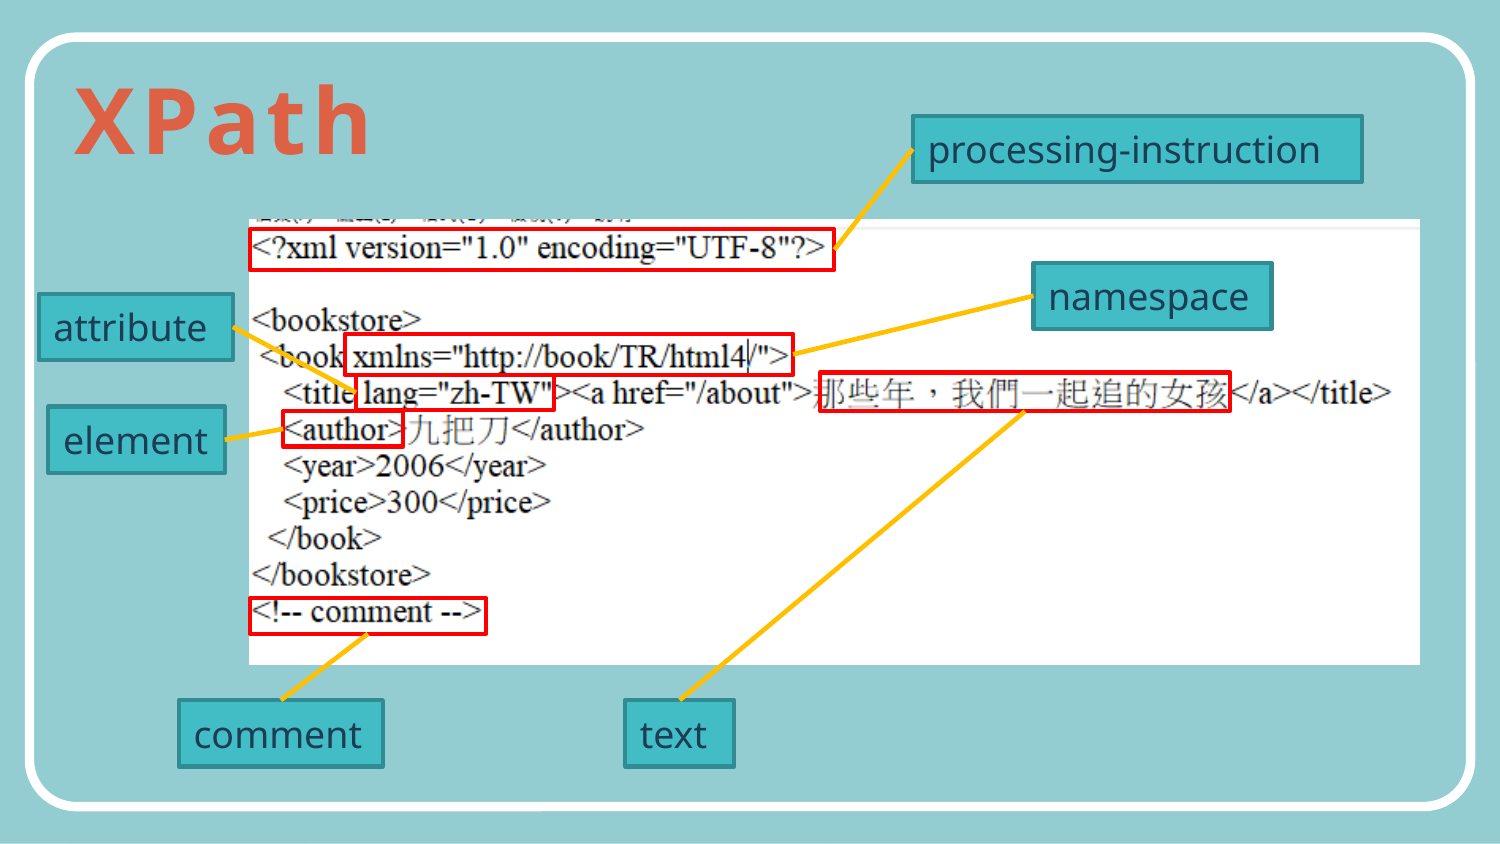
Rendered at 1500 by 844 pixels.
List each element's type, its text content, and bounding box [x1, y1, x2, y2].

text_box comment [177, 698, 385, 769]
text_box processing-instruction [911, 114, 1364, 184]
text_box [834, 148, 914, 250]
text_box element [46, 404, 227, 475]
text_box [280, 633, 369, 701]
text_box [679, 411, 1026, 701]
text_box attribute [37, 292, 235, 362]
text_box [224, 428, 284, 440]
text_box XPath [59, 55, 1253, 181]
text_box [792, 295, 1034, 355]
text_box text [623, 698, 736, 769]
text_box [232, 326, 357, 393]
text_box [27, 35, 1473, 809]
text_box [0, 0, 1500, 844]
picture [249, 218, 1420, 665]
